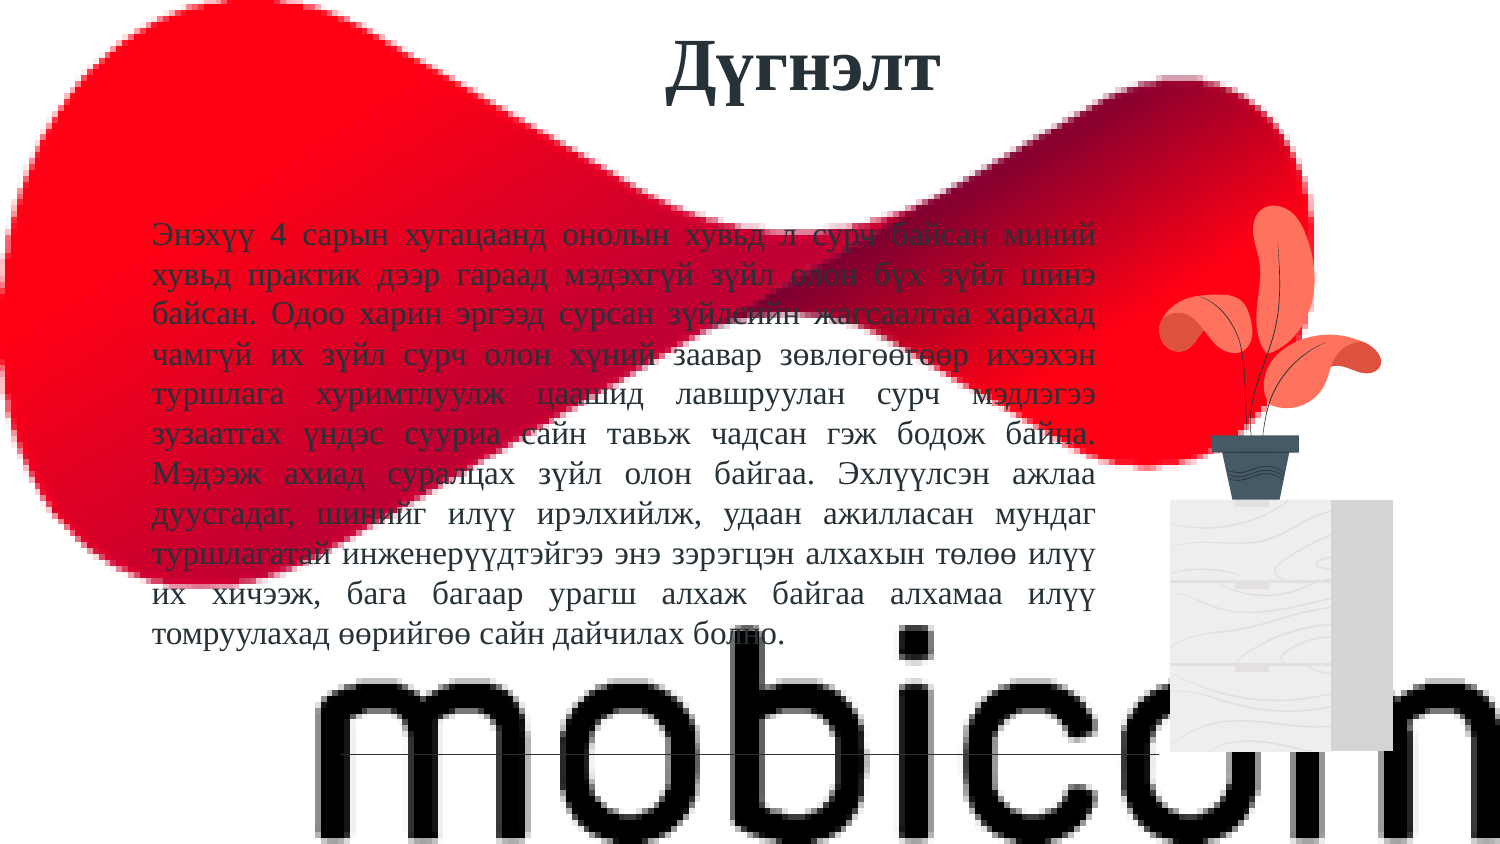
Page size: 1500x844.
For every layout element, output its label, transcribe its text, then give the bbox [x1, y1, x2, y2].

picture [0, 0, 1500, 844]
list Энэхүү 4 сарын хугацаанд онолын хувьд л сурч байсан миний хувьд практик дээр гараад мэдэхгүй зүйл олон бүх зүйл шинэ байсан. Одоо харин эргээд сурсан зүйлсийн жагсаалтаа харахад чамгүй их зүйл сурч олон хүний заавар зөвлөгөөгөөр ихээхэн туршлага хуримтлуулж цаашид лавшруулан сурч мэдлэгээ зузаатгах үндэс сууриа сайн тавьж чадсан гэж бодож байна. Мэдээж ахиад суралцах зүйл олон байгаа. Эхлүүлсэн ажлаа дуусгадаг, шинийг илүү ирэлхийлж, удаан ажилласан мундаг туршлагатай инженерүүдтэйгээ энэ зэрэгцэн алхахын төлөө илүү их хичээж, бага багаар урагш алхаж байгаа алхамаа илүү томруулахад өөрийгөө сайн дайчилах болно. [118, 196, 1113, 686]
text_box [1157, 205, 1394, 753]
title Дүгнэлт [487, 0, 1120, 192]
